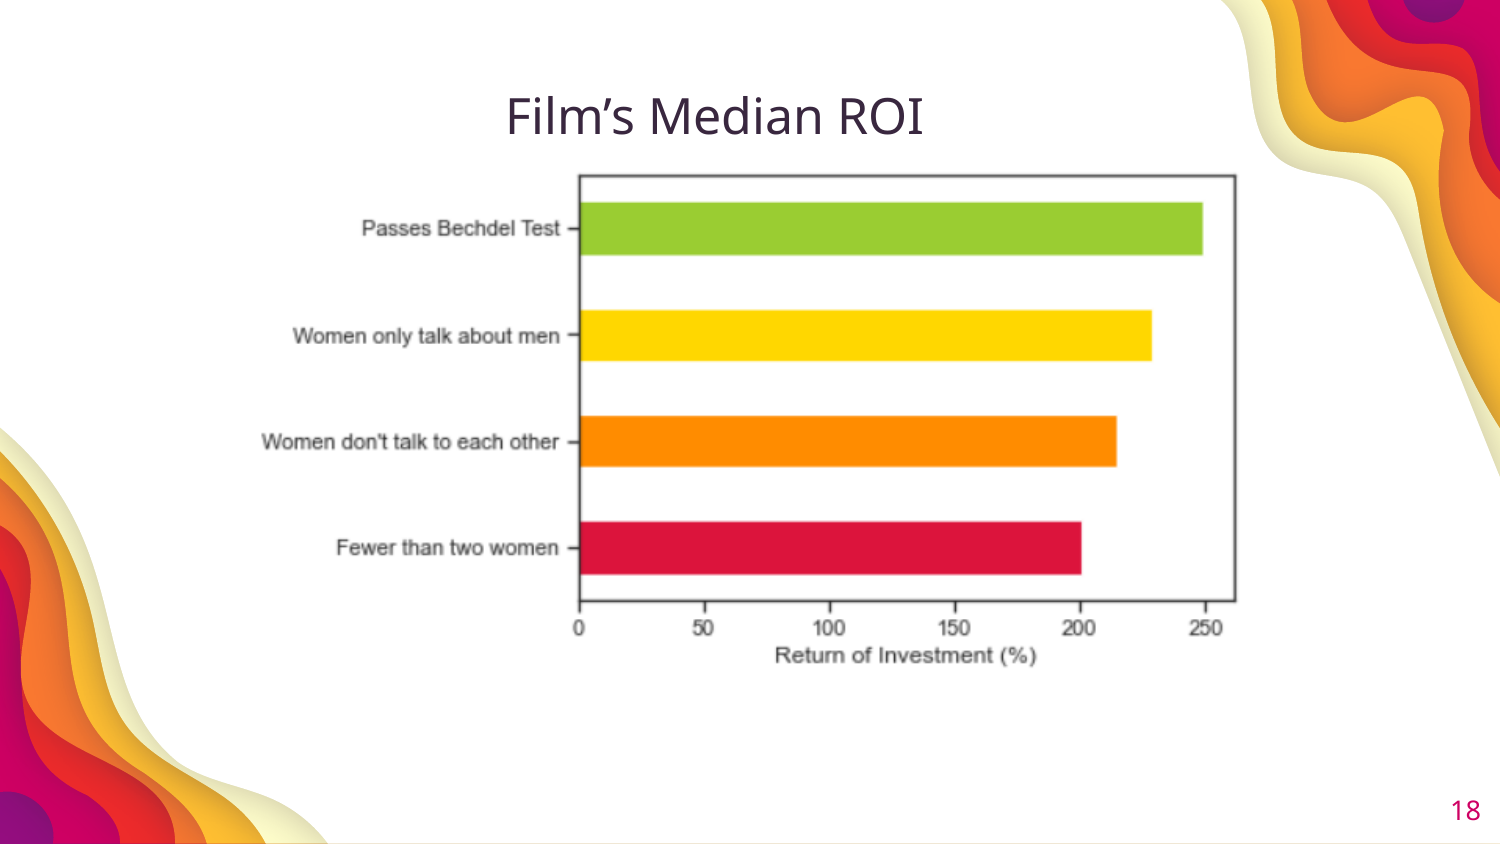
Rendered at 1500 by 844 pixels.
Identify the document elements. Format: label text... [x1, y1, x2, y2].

slide_number ‹#› [1391, 779, 1482, 844]
picture [257, 167, 1243, 676]
text_box Film’s Median ROI [308, 75, 1122, 161]
